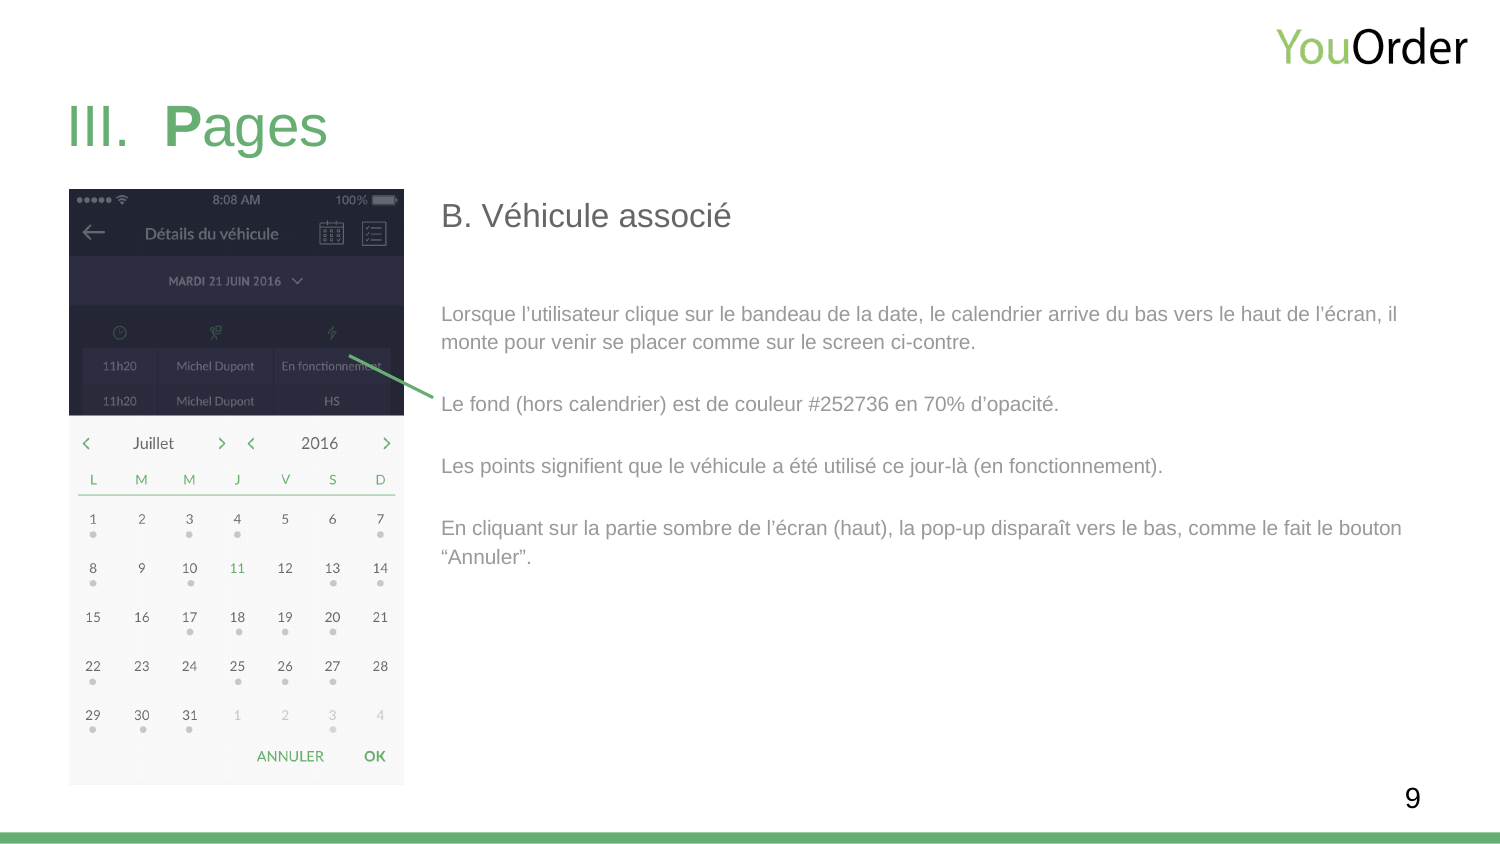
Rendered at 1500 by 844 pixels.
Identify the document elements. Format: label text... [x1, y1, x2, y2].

title III. Pages [51, 72, 1449, 167]
list Lorsque l’utilisateur clique sur le bandeau de la date, le calendrier arrive du bas vers le haut de l’écran, il monte pour venir se placer comme sur le screen ci-contre. Le fond (hors calendrier) est de couleur #252736 en 70% d’opacité. Les points signifient que le véhicule a été utilisé ce jour-là (en fonctionnement). En cliquant sur la partie sombre de l’écran (haut), la pop-up disparaît vers le bas, comme le fait le bouton “Annuler”. [426, 281, 1425, 775]
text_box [348, 355, 434, 398]
picture [1272, 27, 1475, 67]
slide_number ‹#› [1389, 764, 1480, 830]
picture [69, 188, 404, 785]
title B. Véhicule associé [426, 179, 1112, 274]
text_box [0, 832, 1500, 844]
